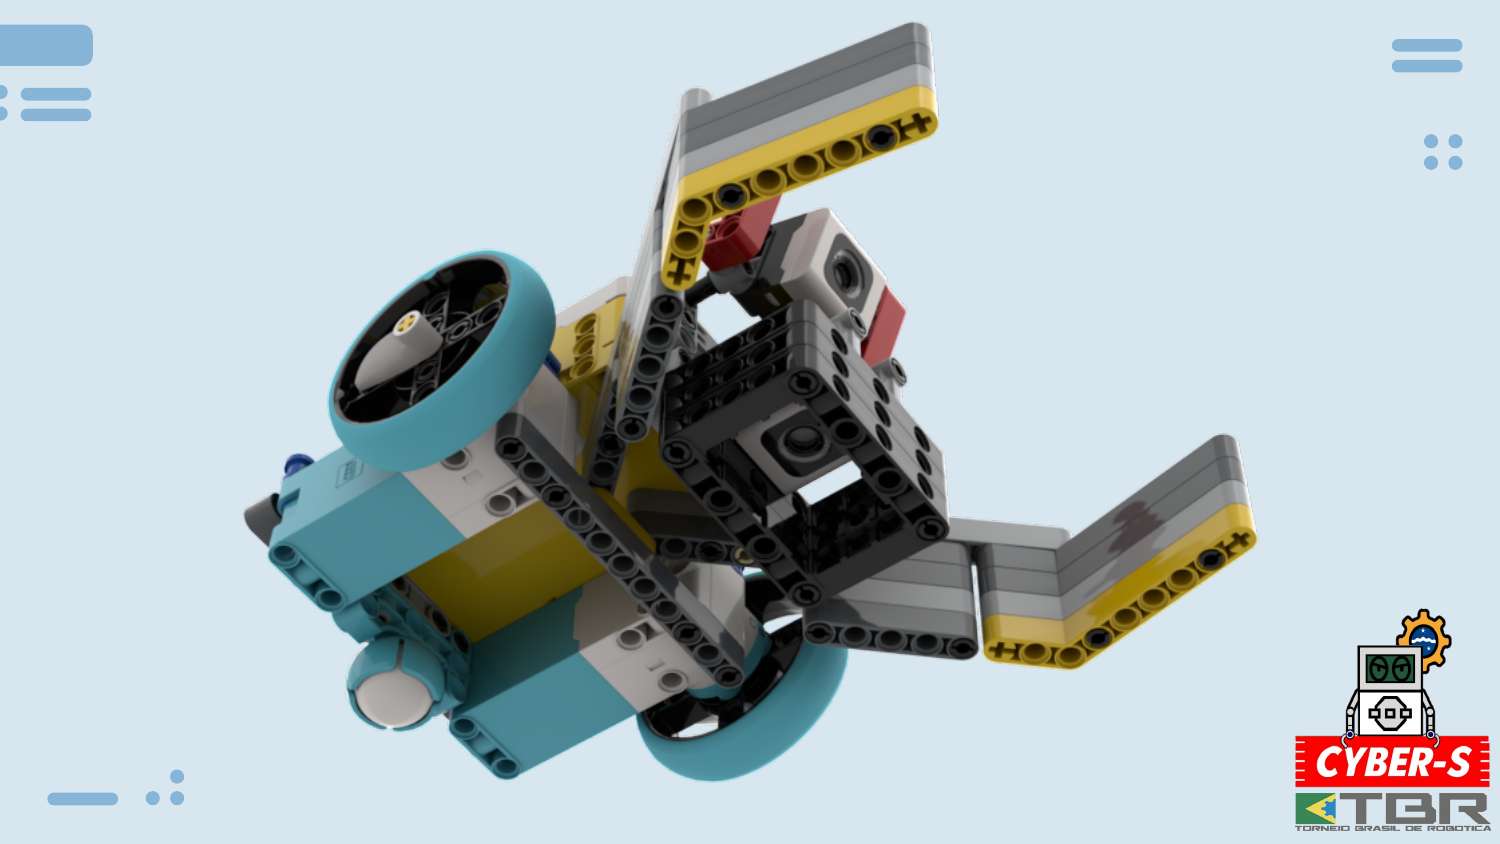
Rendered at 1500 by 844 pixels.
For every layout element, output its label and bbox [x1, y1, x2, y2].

picture [214, 20, 1500, 831]
